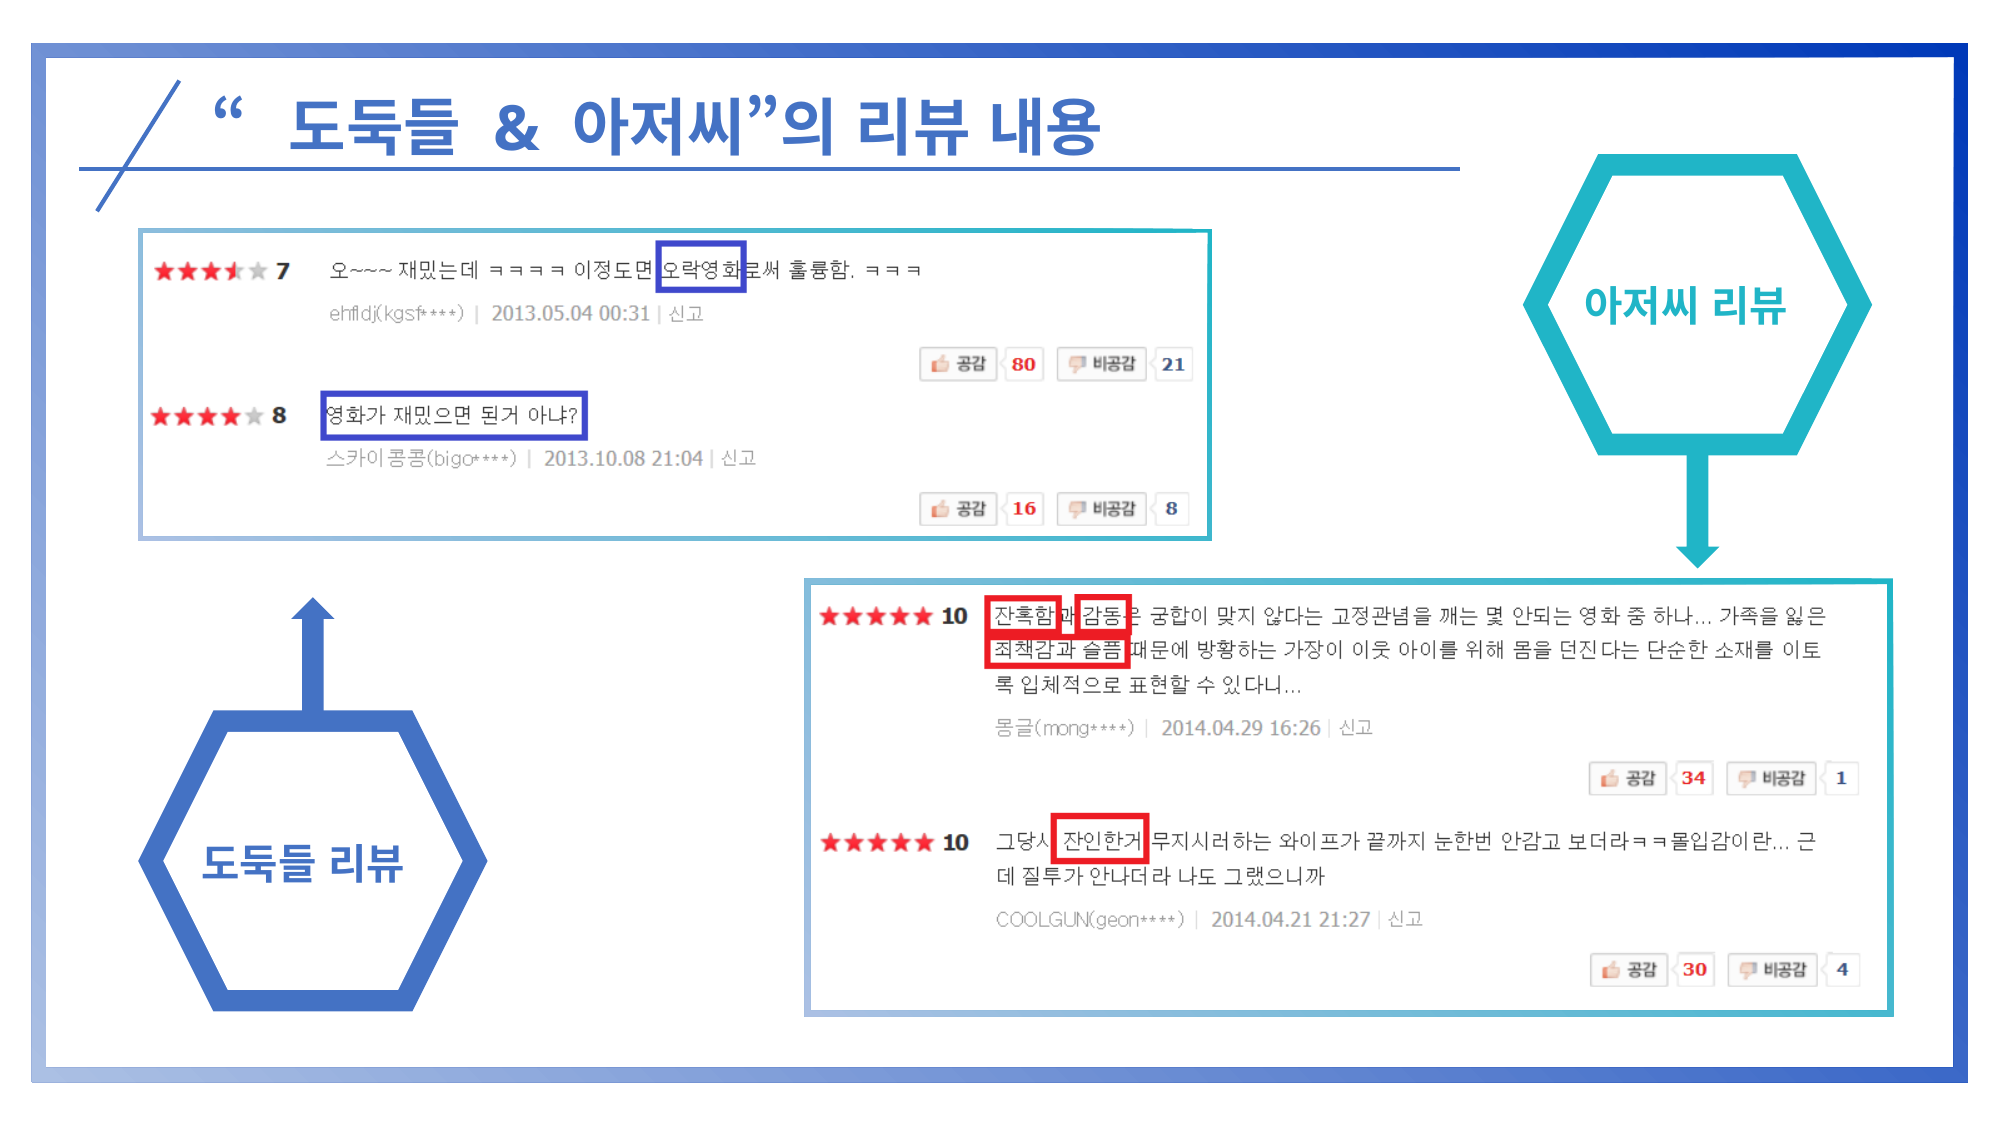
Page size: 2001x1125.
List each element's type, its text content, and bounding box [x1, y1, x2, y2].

picture [813, 594, 1888, 1007]
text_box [97, 80, 180, 212]
text_box [137, 228, 1213, 542]
text_box [31, 42, 1969, 1083]
text_box “도둑들 & 아저씨”의 리뷰 내용 [196, 80, 1478, 171]
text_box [1522, 154, 1873, 569]
picture [138, 238, 1212, 531]
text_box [138, 597, 488, 1012]
text_box [804, 577, 1894, 1018]
